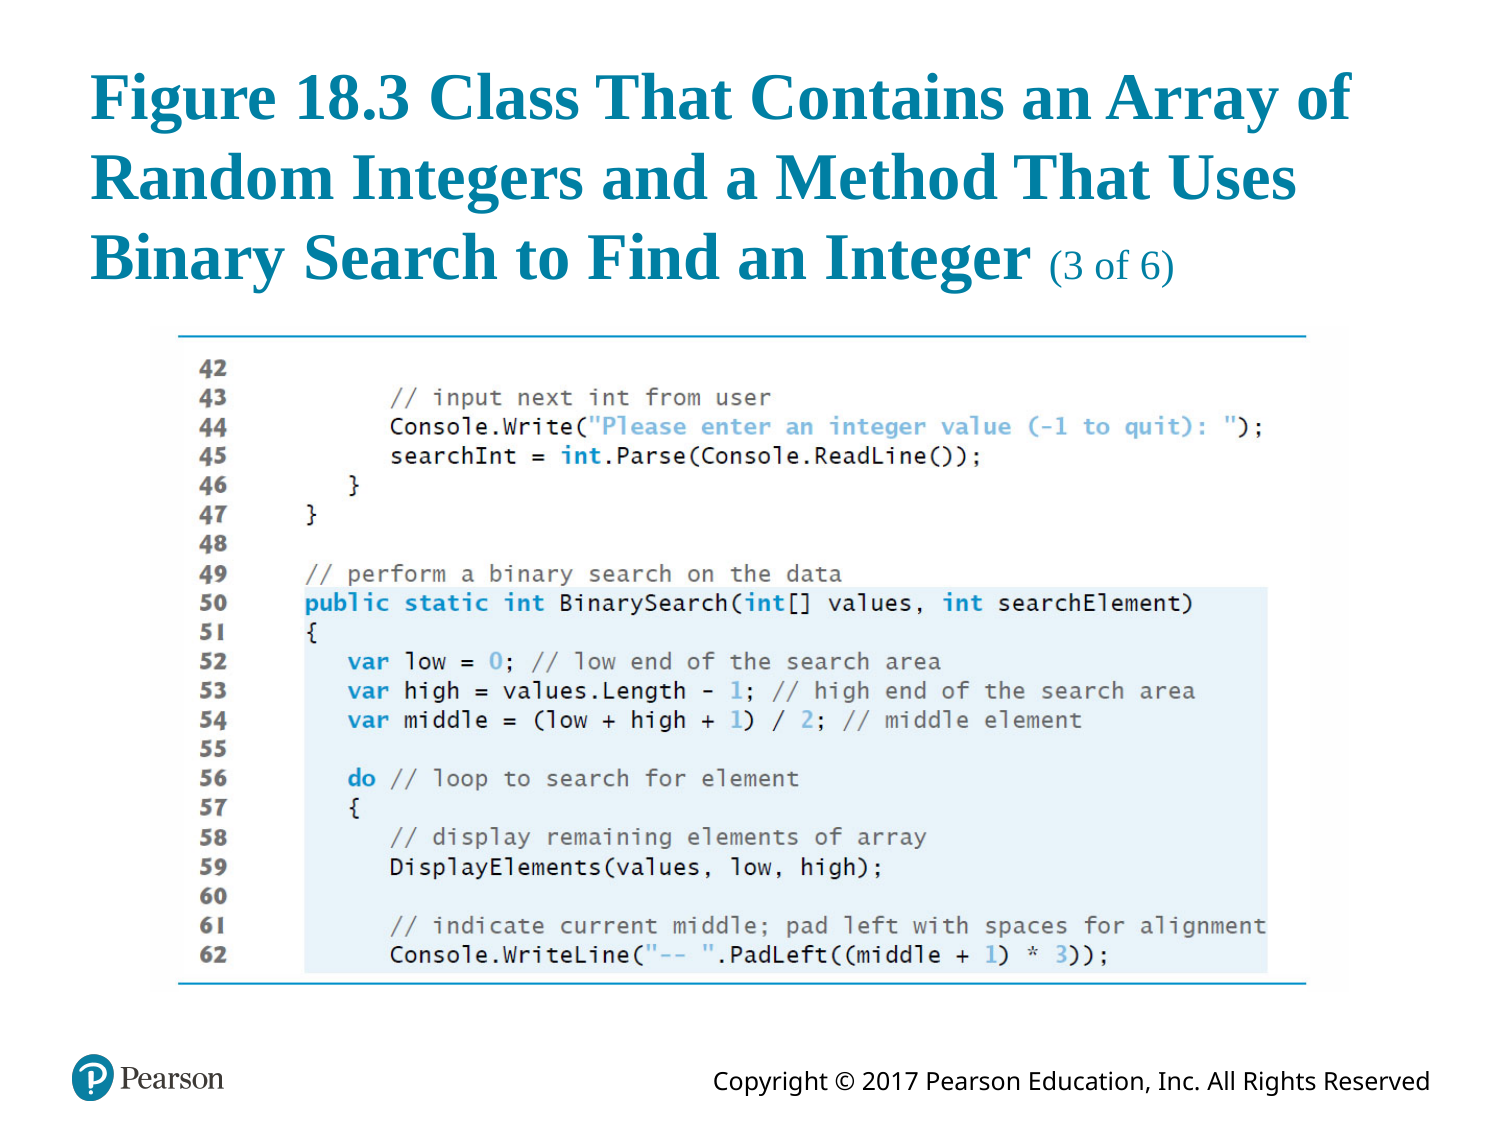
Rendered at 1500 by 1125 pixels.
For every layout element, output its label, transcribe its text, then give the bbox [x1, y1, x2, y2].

picture [72, 1054, 88, 1070]
picture [72, 1087, 83, 1101]
picture [98, 1054, 224, 1101]
picture [150, 326, 1350, 992]
picture [80, 1063, 106, 1088]
title Figure 18.3 Class That Contains an Array of Random Integers and a Method That Uses Binary Search to Find an Integer (3 of 6) [75, 37, 1425, 286]
